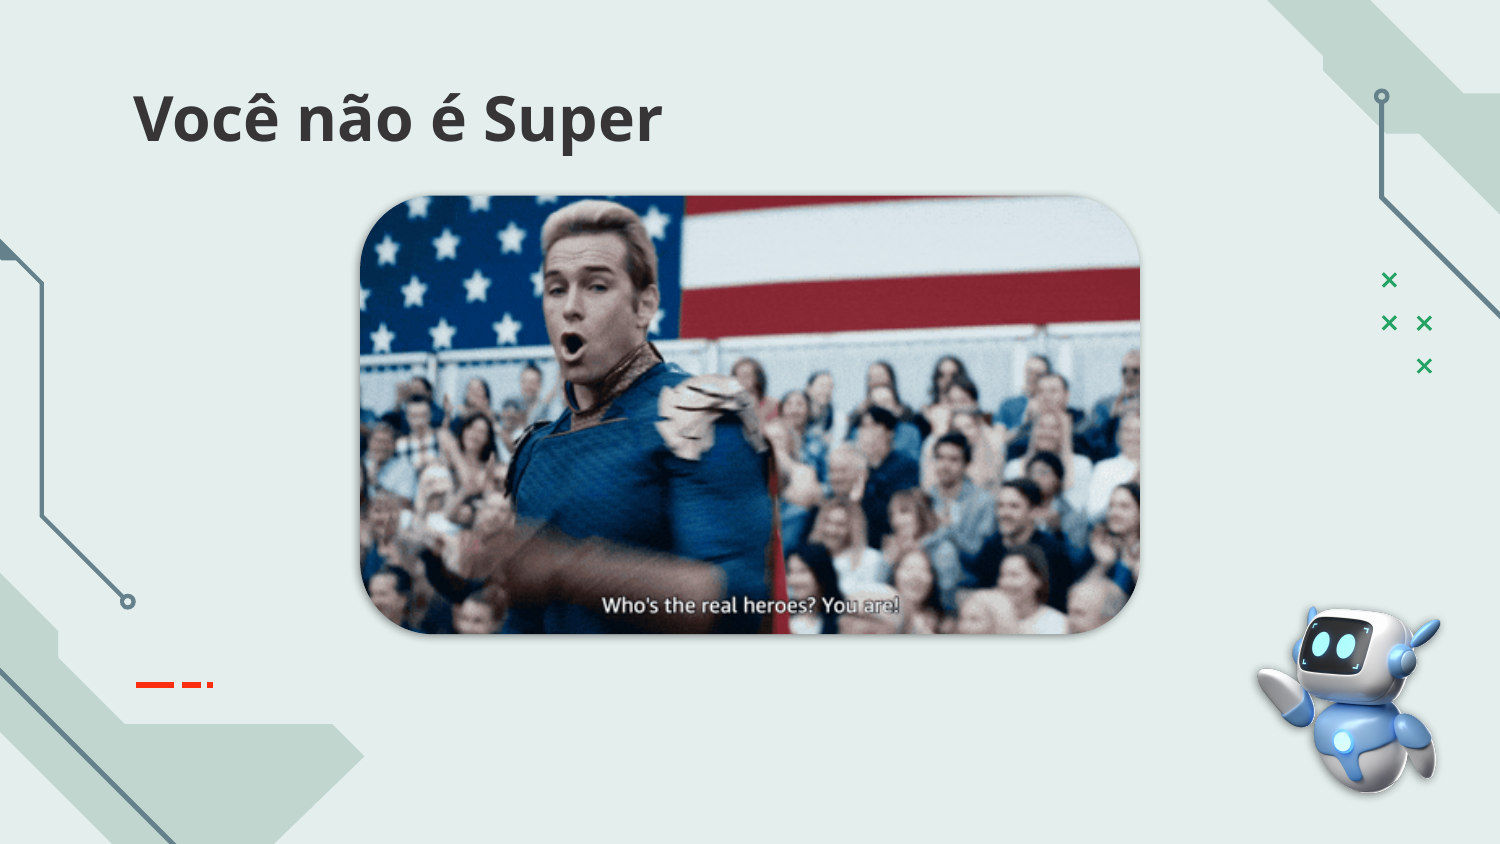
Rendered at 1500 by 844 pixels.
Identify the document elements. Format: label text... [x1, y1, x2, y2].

title Você não é Super [118, 63, 1382, 161]
picture [359, 195, 1141, 635]
picture [1231, 582, 1466, 817]
